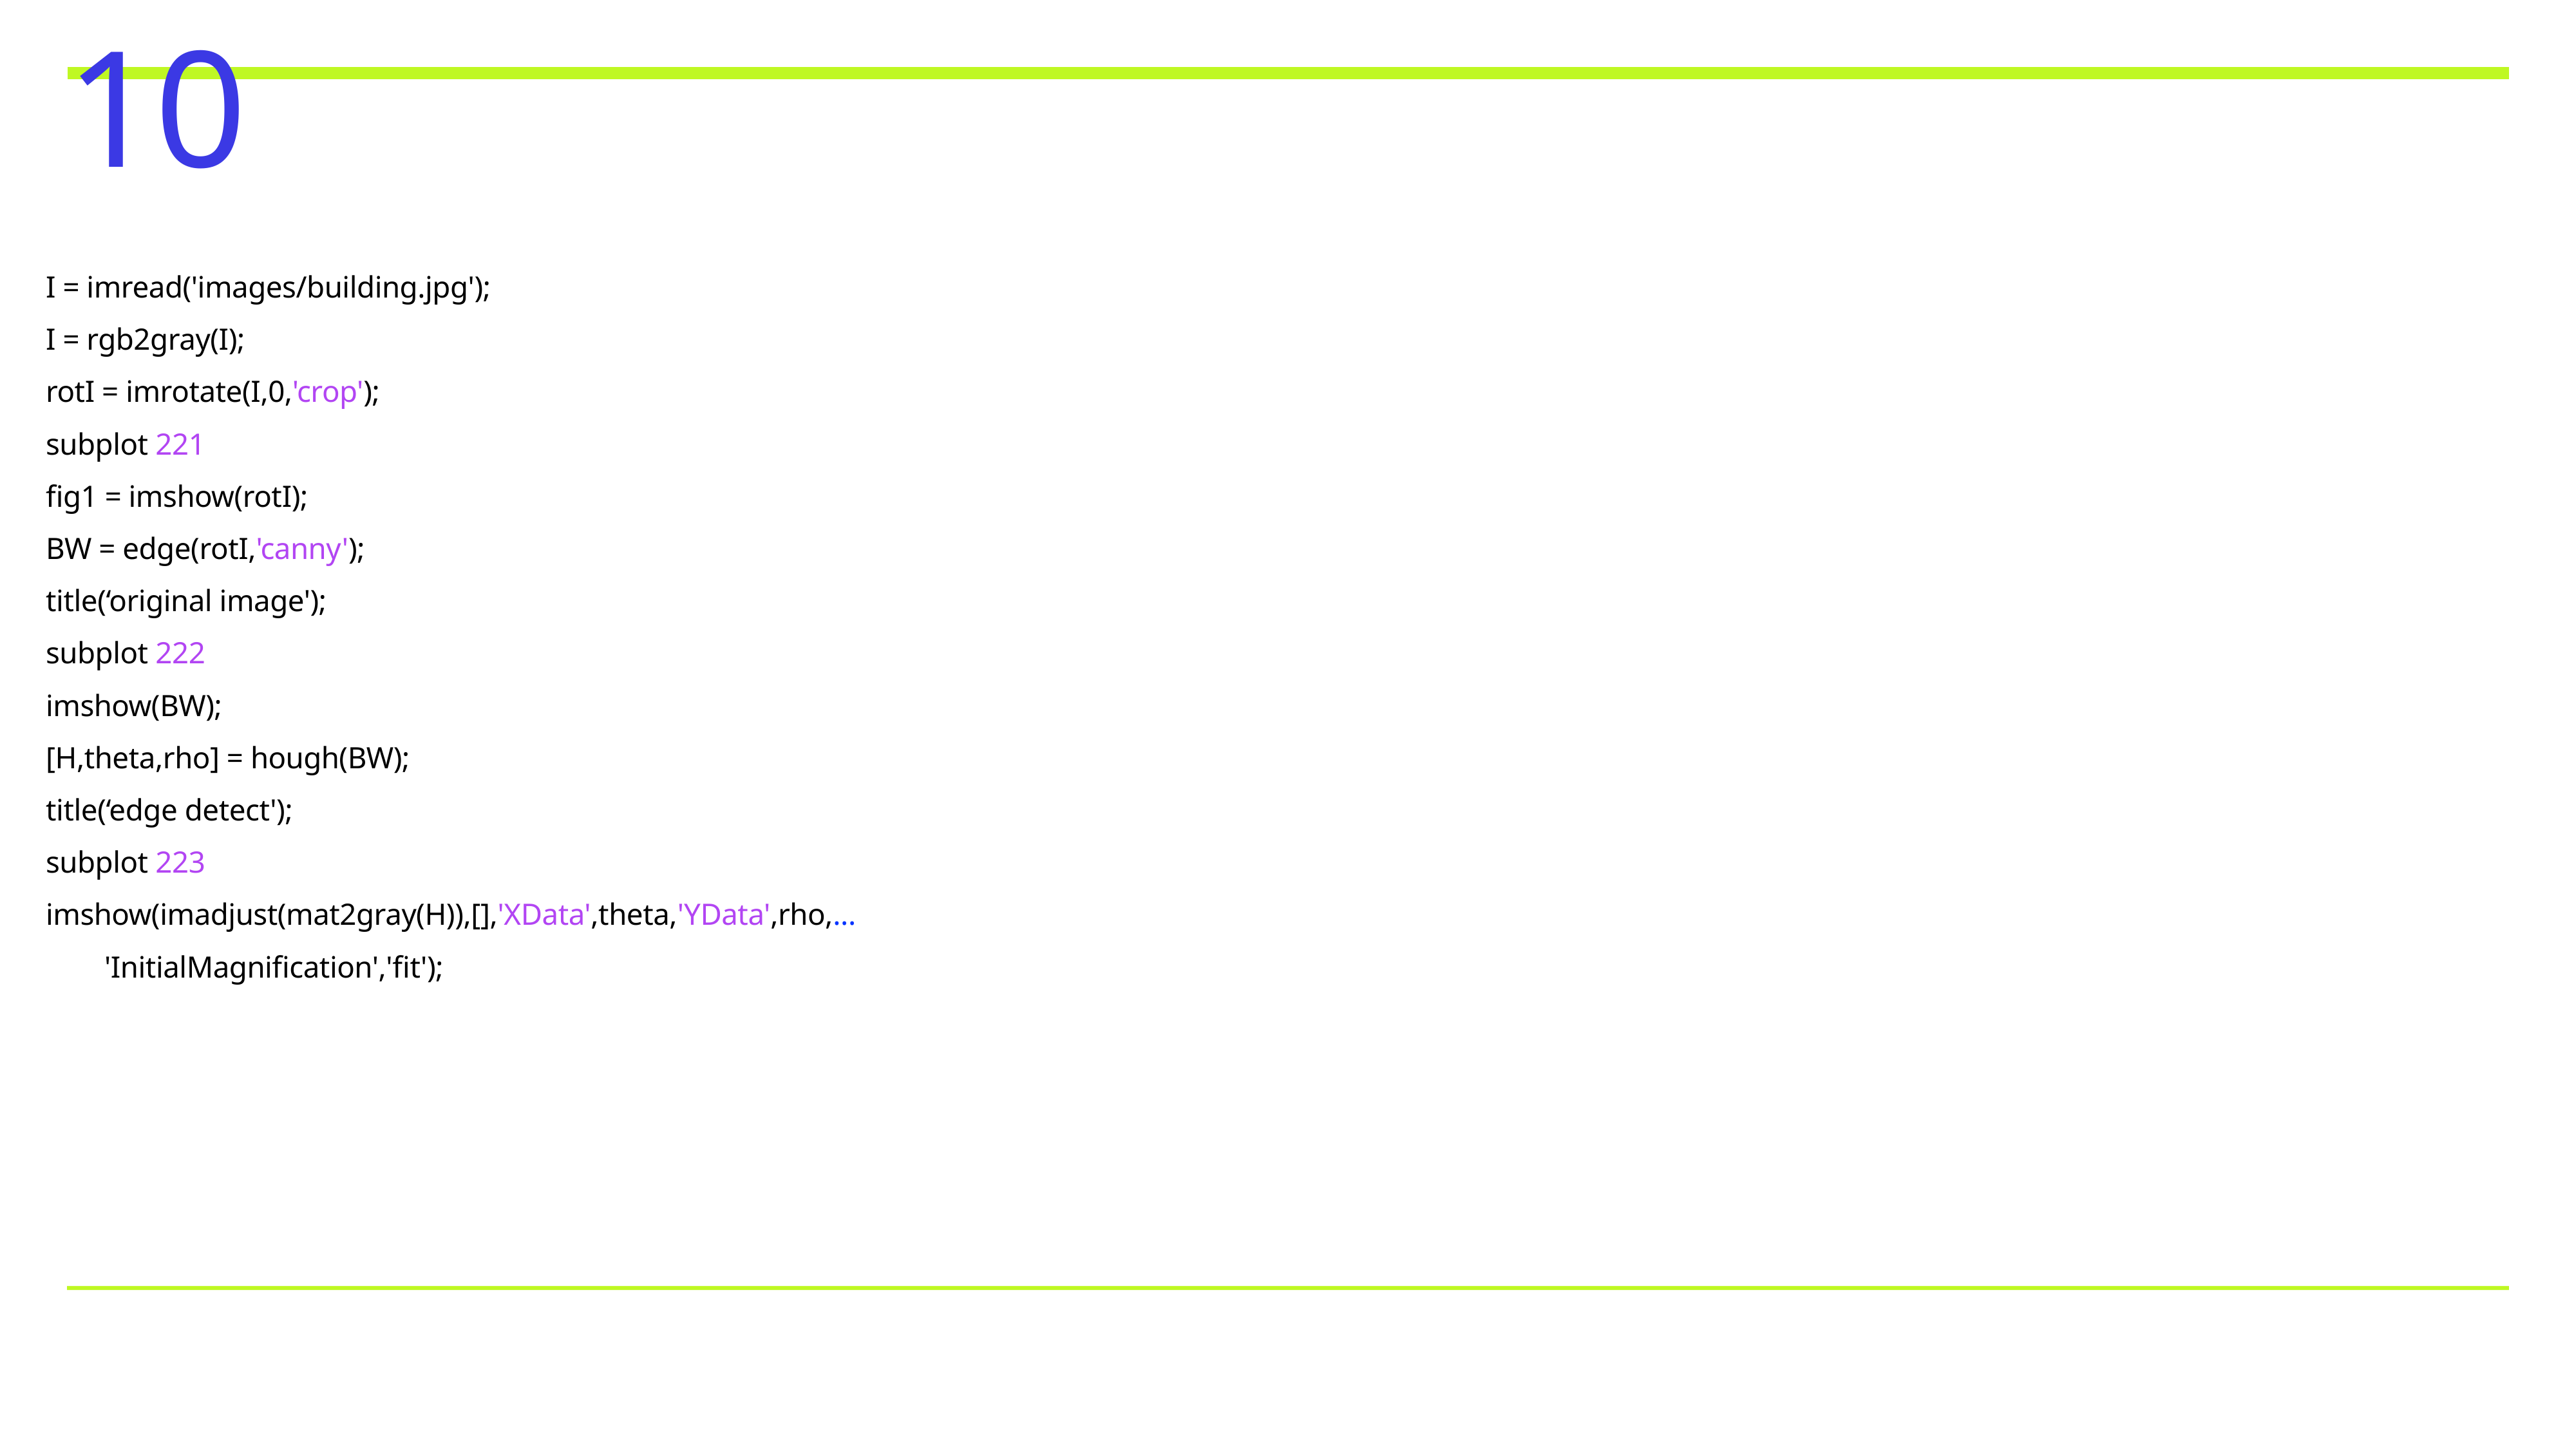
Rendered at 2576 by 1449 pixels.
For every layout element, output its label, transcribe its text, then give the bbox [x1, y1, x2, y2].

list I = imread('images/building.jpg'); I = rgb2gray(I); rotI = imrotate(I,0,'crop'); subplot 221 fig1 = imshow(rotI); BW = edge(rotI,'canny'); title(‘original image'); subplot 222 imshow(BW); [H,theta,rho] = hough(BW); title(‘edge detect'); subplot 223 imshow(imadjust(mat2gray(H)),[],'XData',theta,'YData',rho,... 'InitialMagnification','fit'); [40, 269, 2496, 1221]
title 10 [60, 68, 2516, 276]
